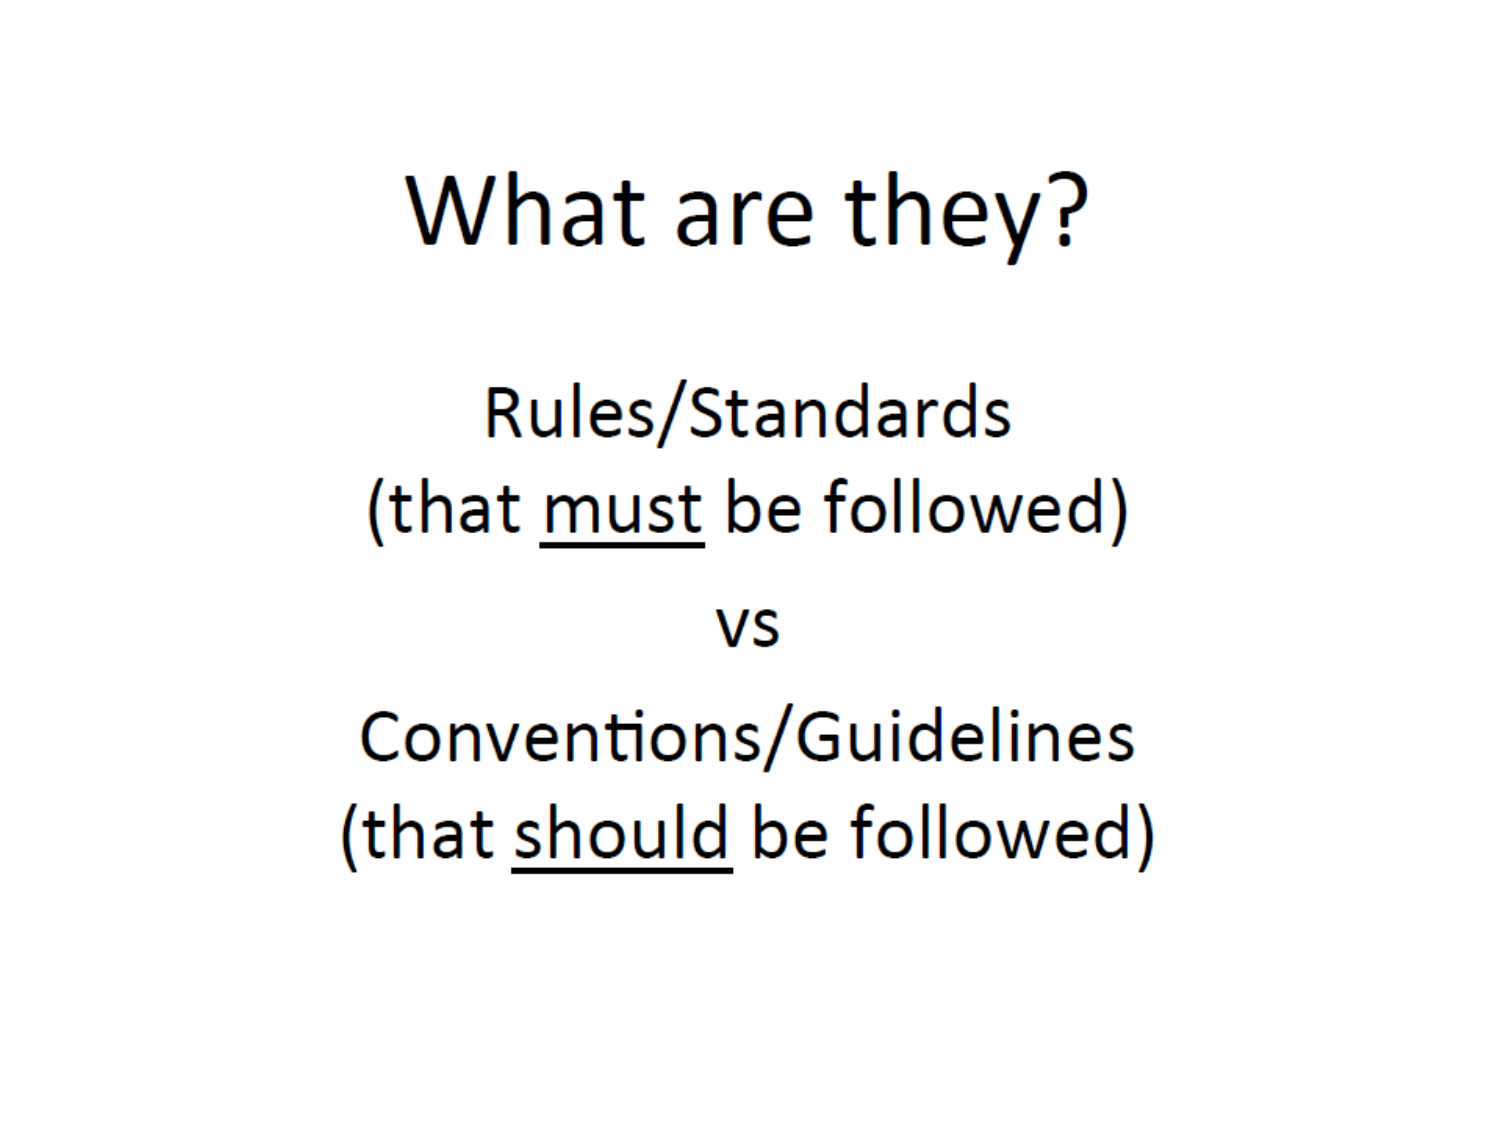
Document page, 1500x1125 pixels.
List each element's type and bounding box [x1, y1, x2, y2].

picture [294, 137, 1206, 893]
